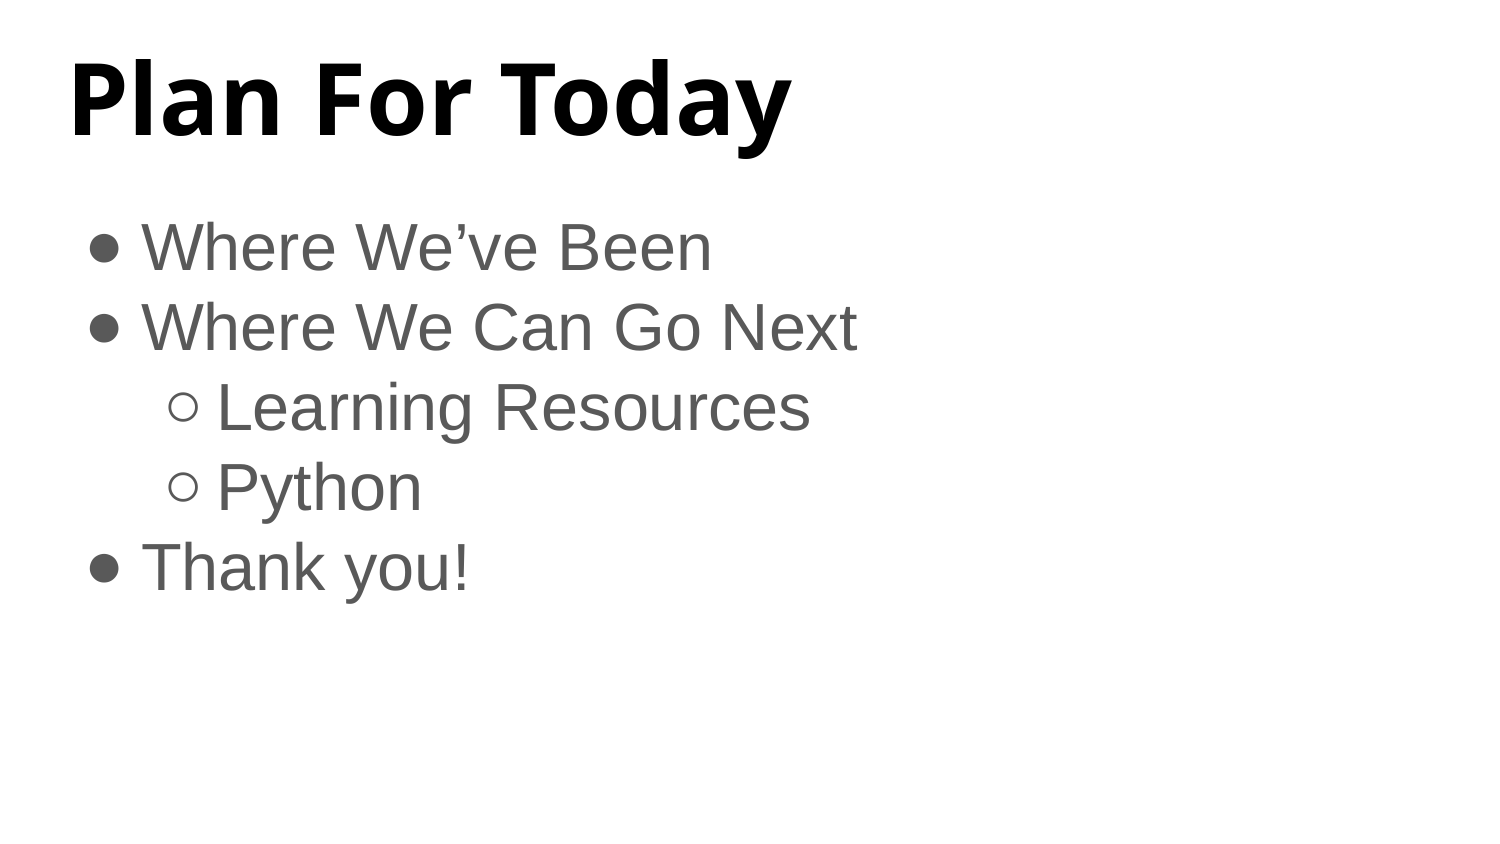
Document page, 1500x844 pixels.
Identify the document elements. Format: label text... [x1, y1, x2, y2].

list Where We’ve Been Where We Can Go Next Learning Resources Python Thank you! [51, 189, 1449, 750]
title Plan For Today [51, 19, 1449, 114]
